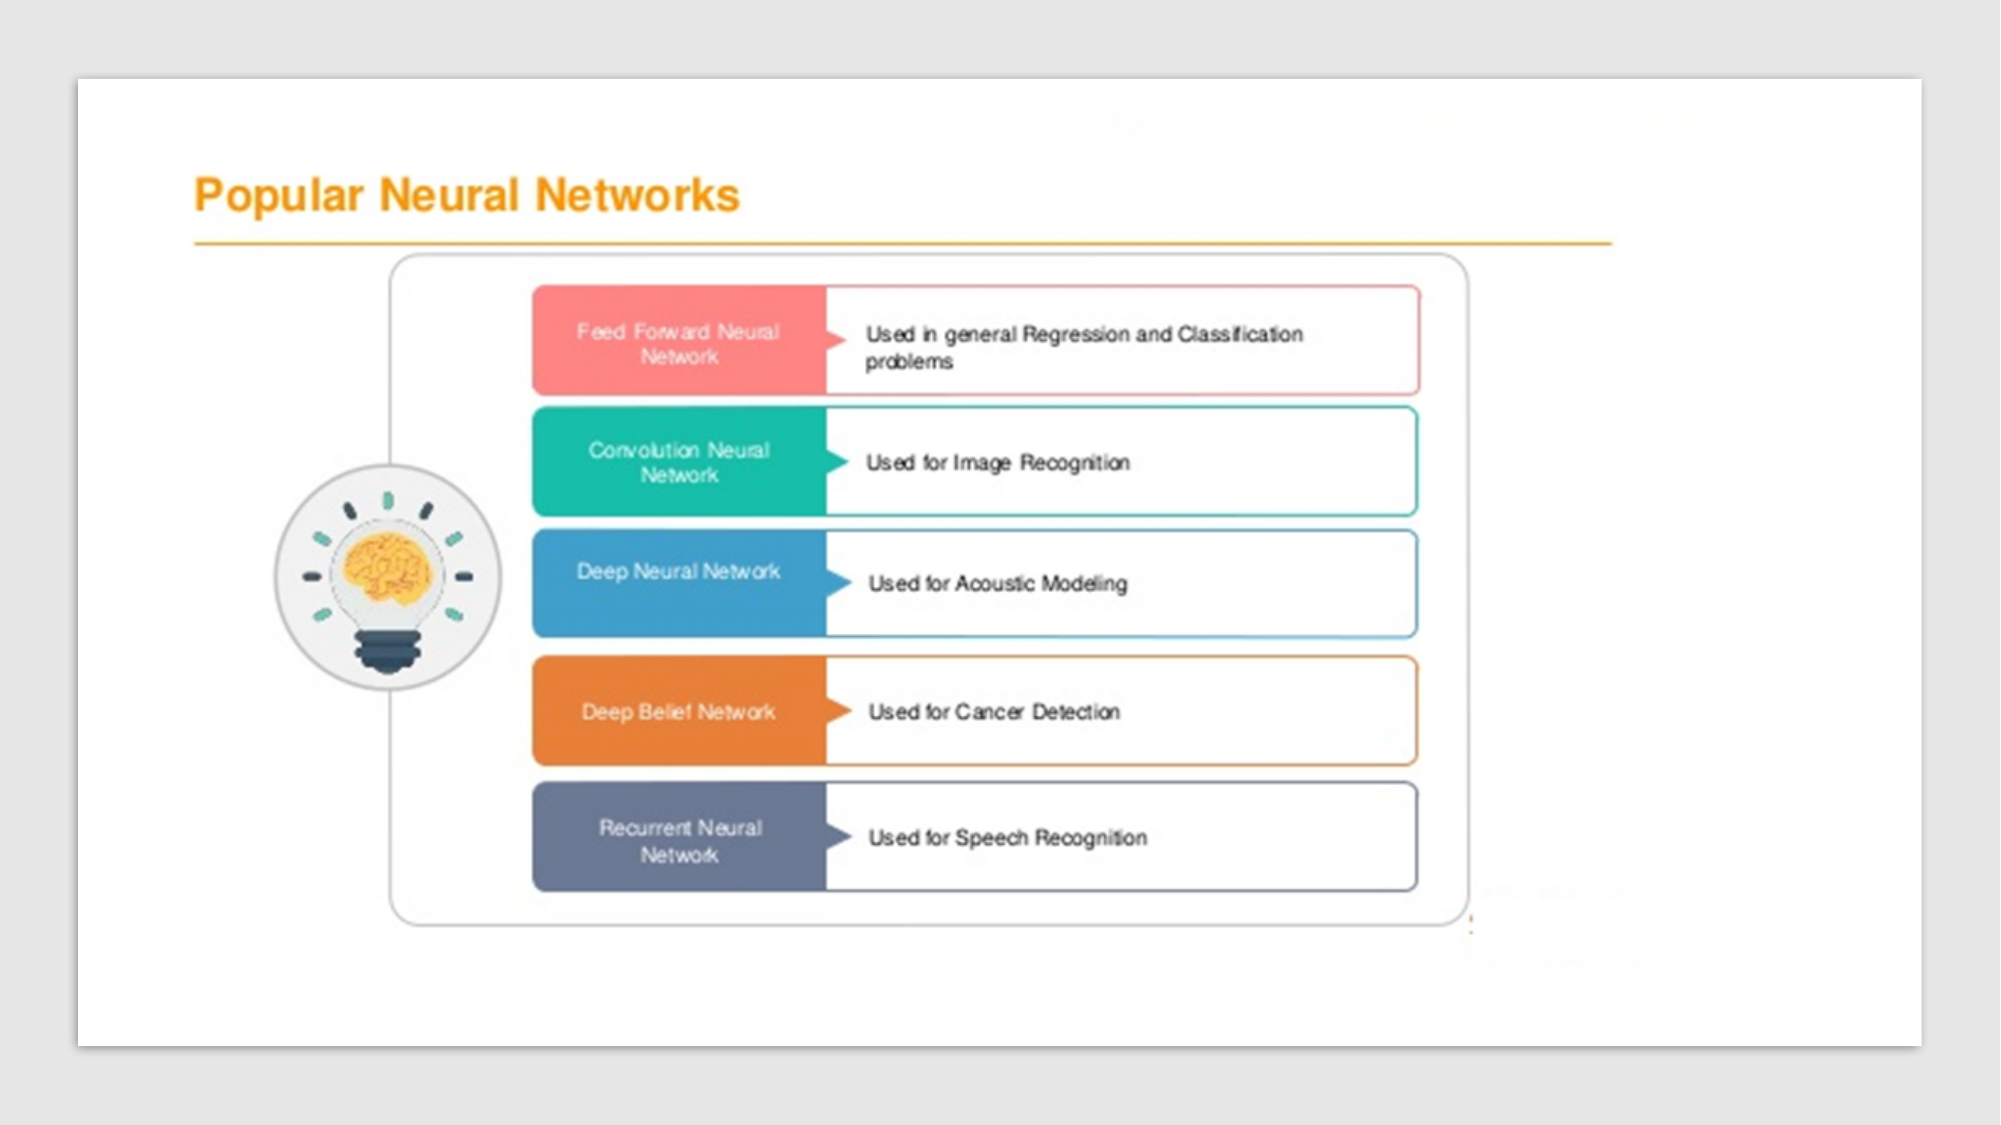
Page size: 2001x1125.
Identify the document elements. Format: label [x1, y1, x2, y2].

text_box [0, 0, 2000, 1125]
text_box [77, 78, 1923, 1047]
picture [125, 105, 1875, 1020]
